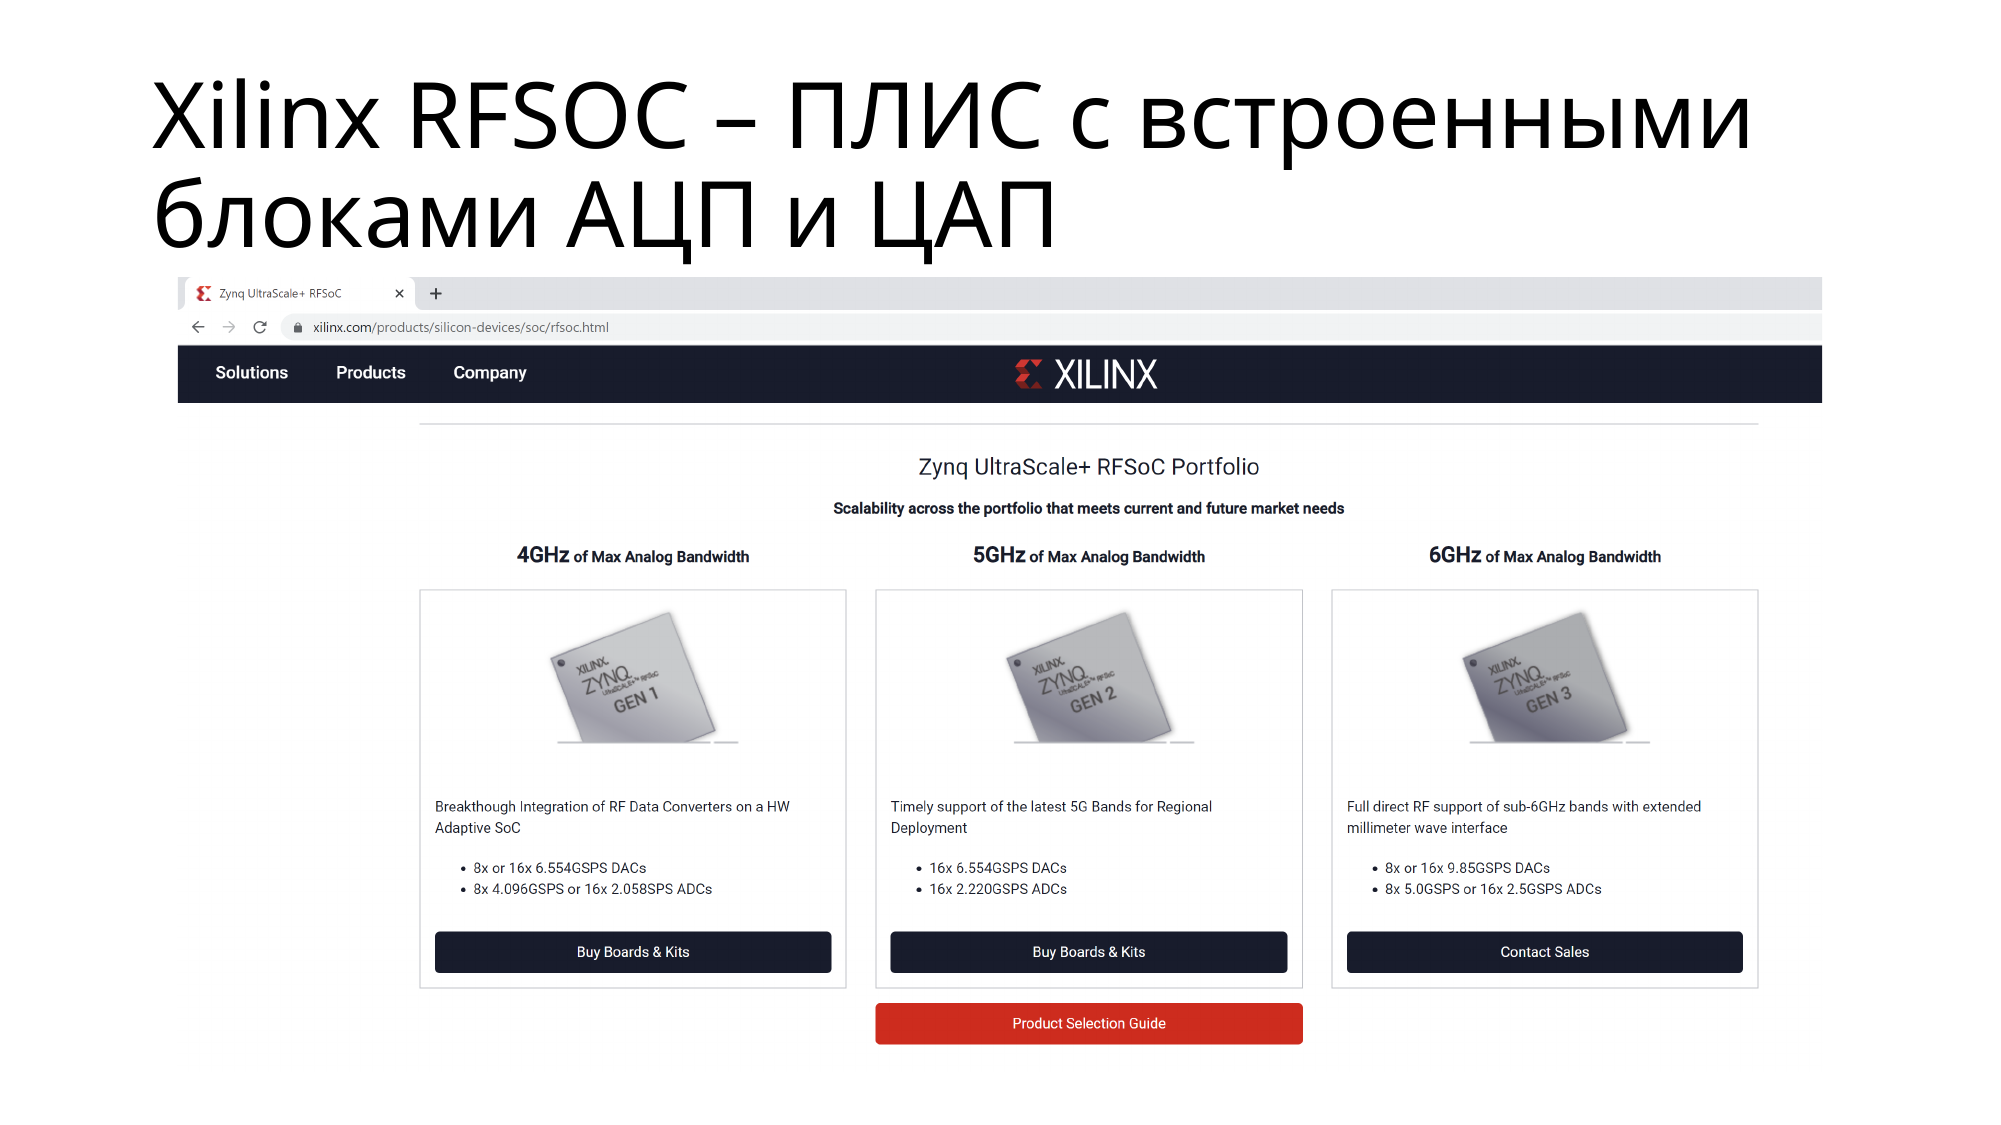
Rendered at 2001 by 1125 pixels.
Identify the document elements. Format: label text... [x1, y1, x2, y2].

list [177, 277, 1823, 1072]
title Xilinx RFSOC – ПЛИС с встроенными блоками АЦП и ЦАП [137, 59, 1863, 278]
